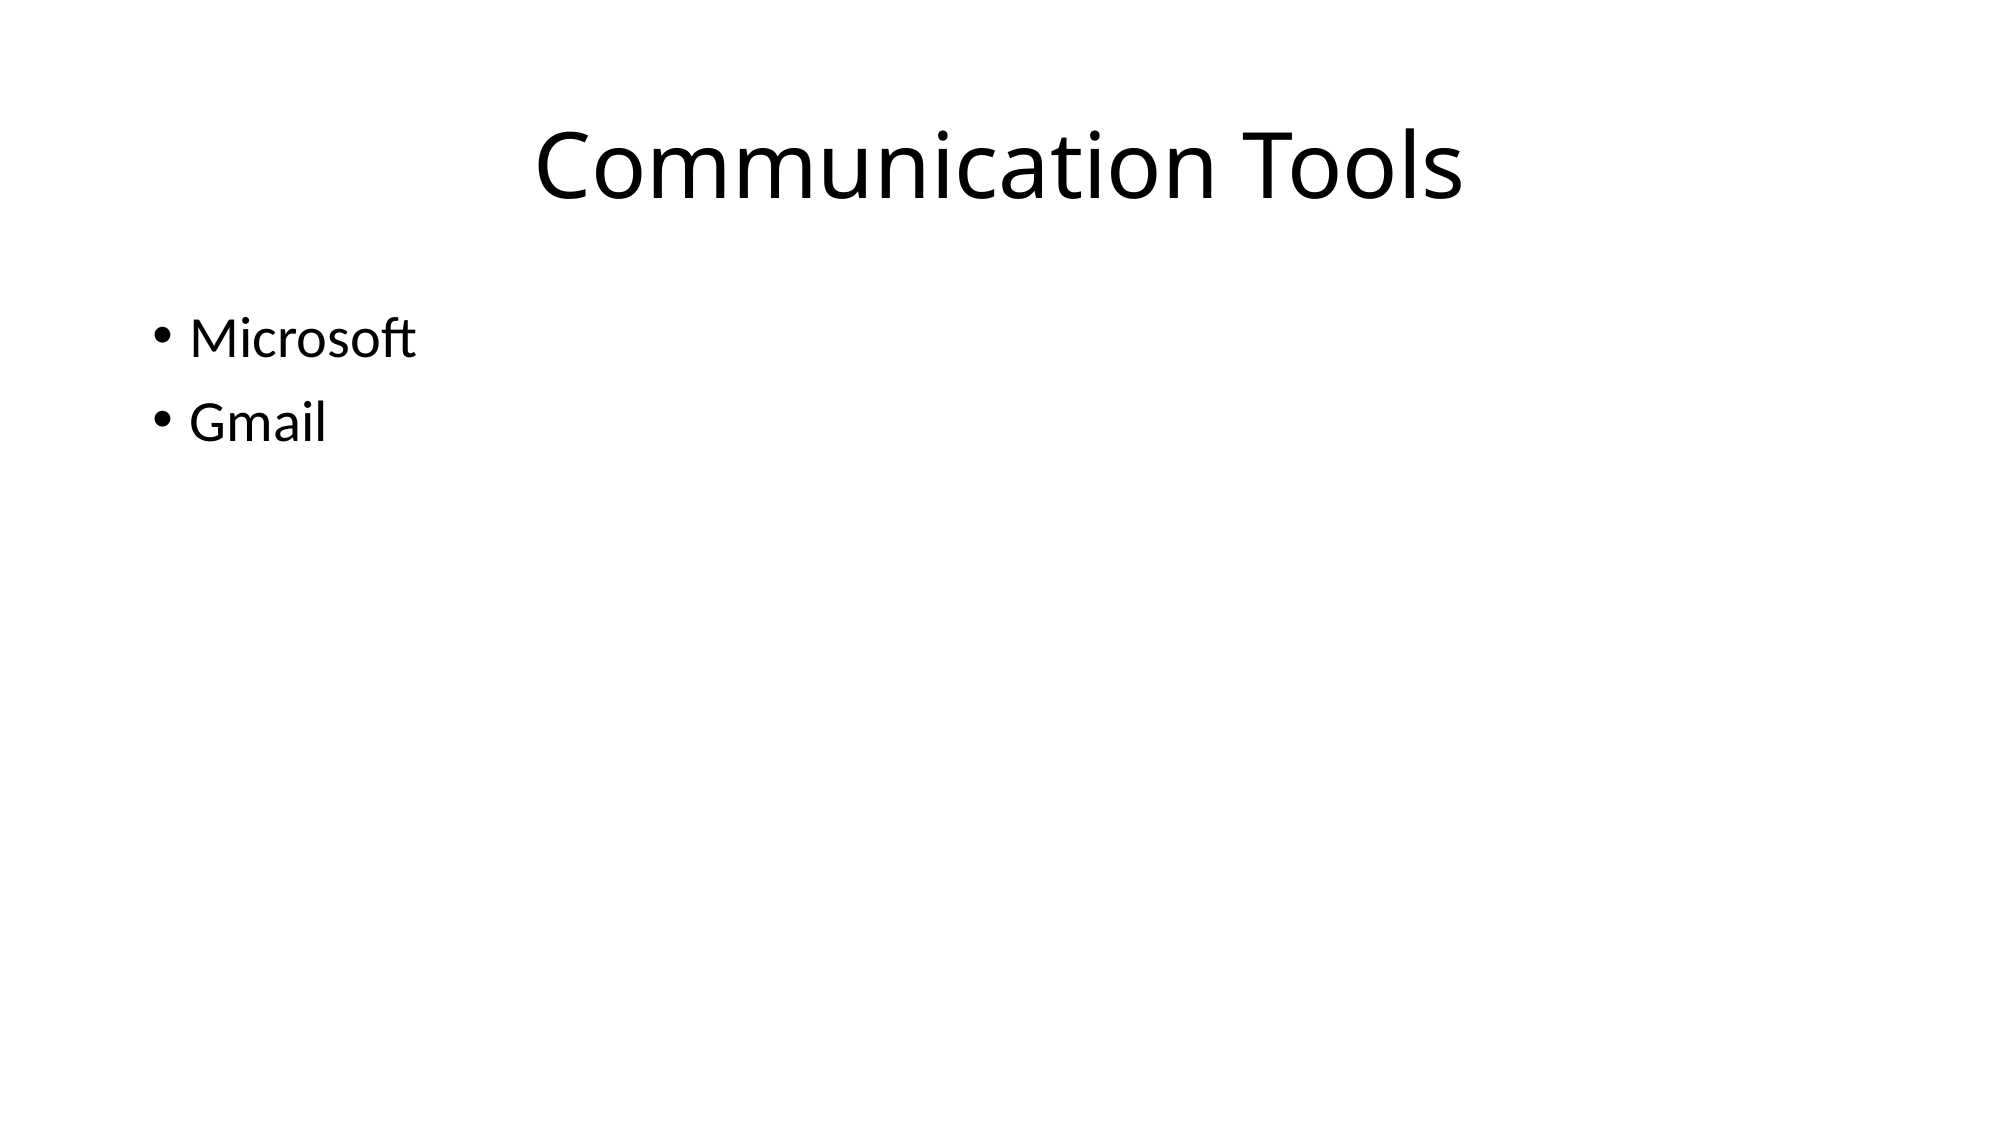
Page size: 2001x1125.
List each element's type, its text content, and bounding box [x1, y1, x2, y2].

list Microsoft Gmail [137, 299, 1863, 1014]
title Communication Tools [137, 59, 1863, 278]
